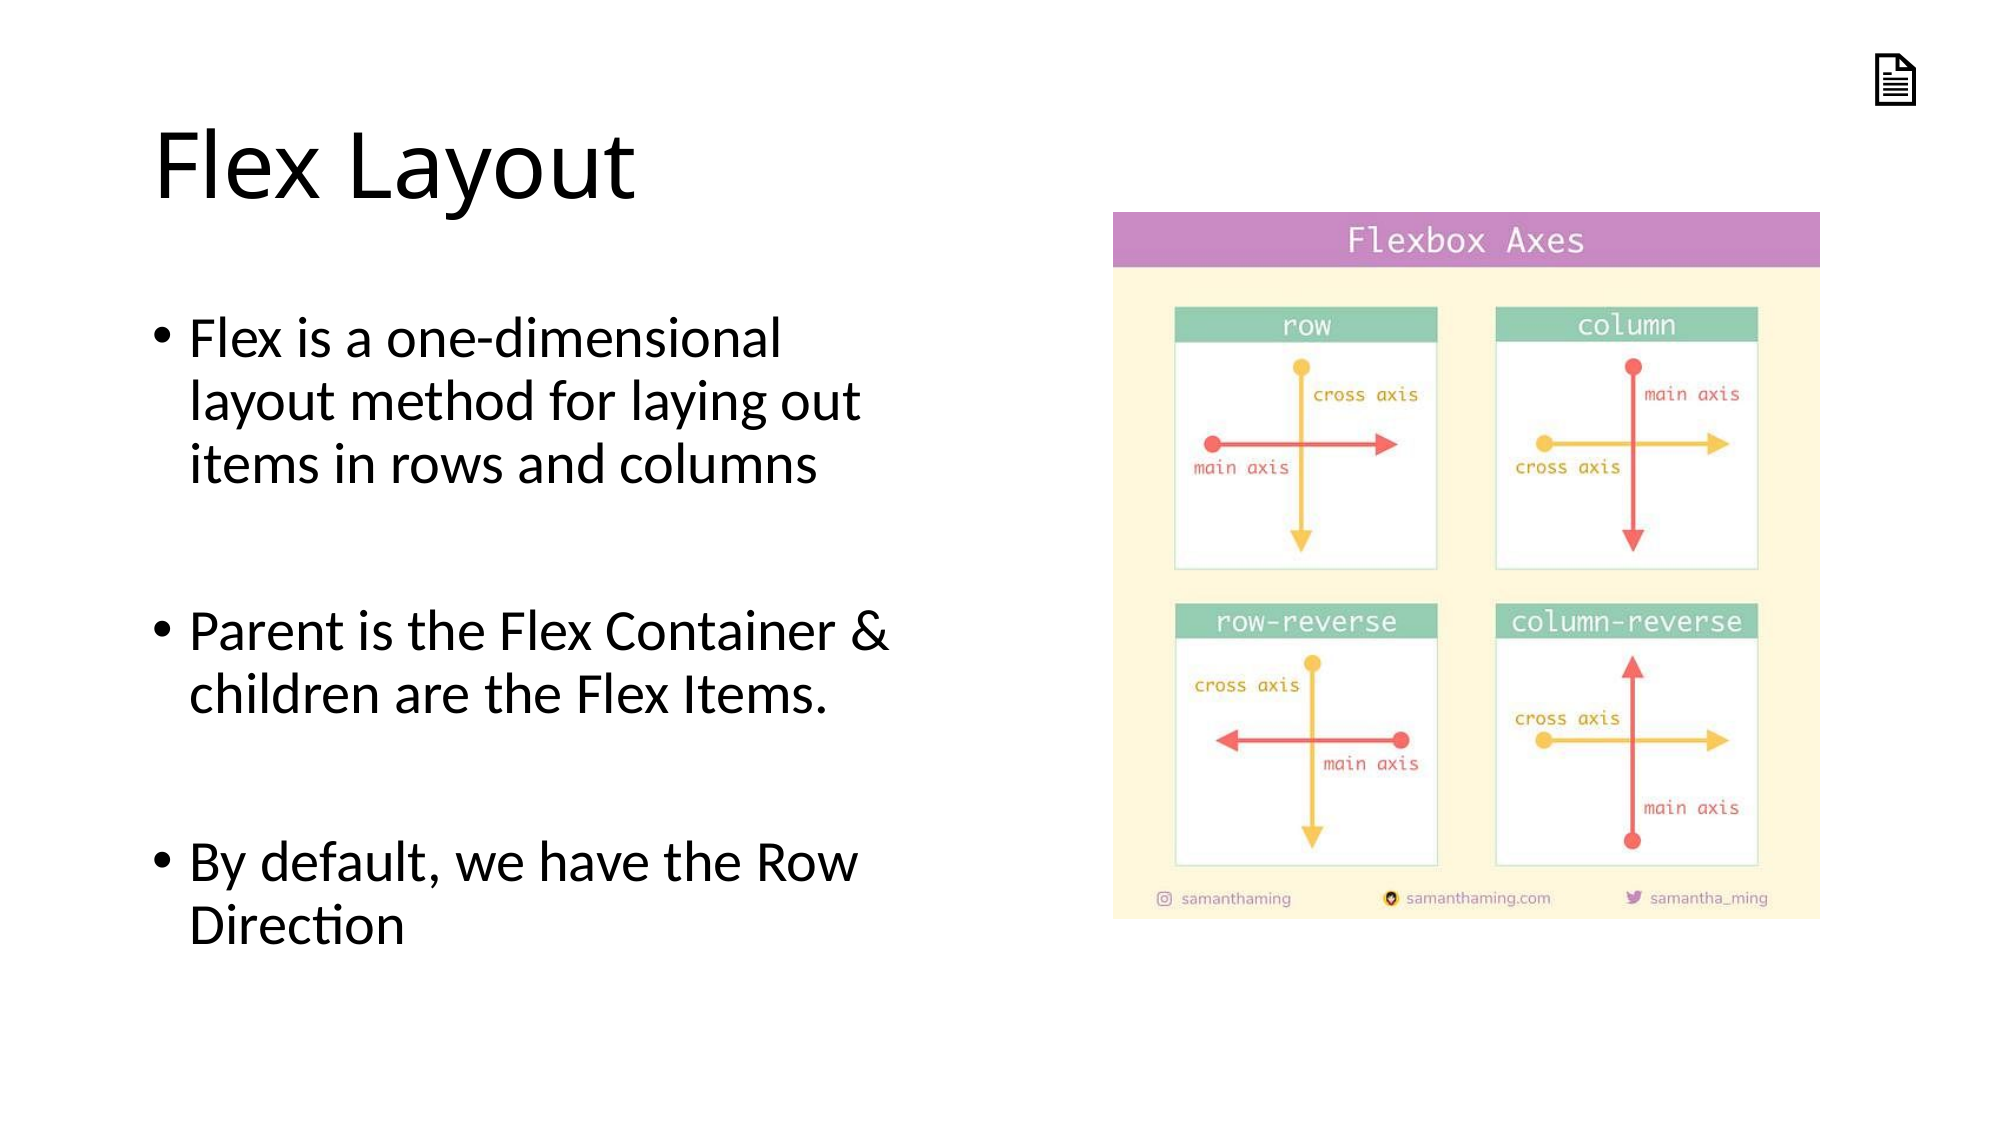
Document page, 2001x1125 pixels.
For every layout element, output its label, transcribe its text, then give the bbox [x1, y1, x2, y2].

title Flex Layout [137, 59, 1863, 278]
picture [1864, 48, 1927, 111]
list Flex is a one-dimensional layout method for laying out items in rows and columns Parent is the Flex Container & children are the Flex Items. By default, we have the Row Direction [137, 299, 922, 1014]
picture [1113, 212, 1820, 919]
